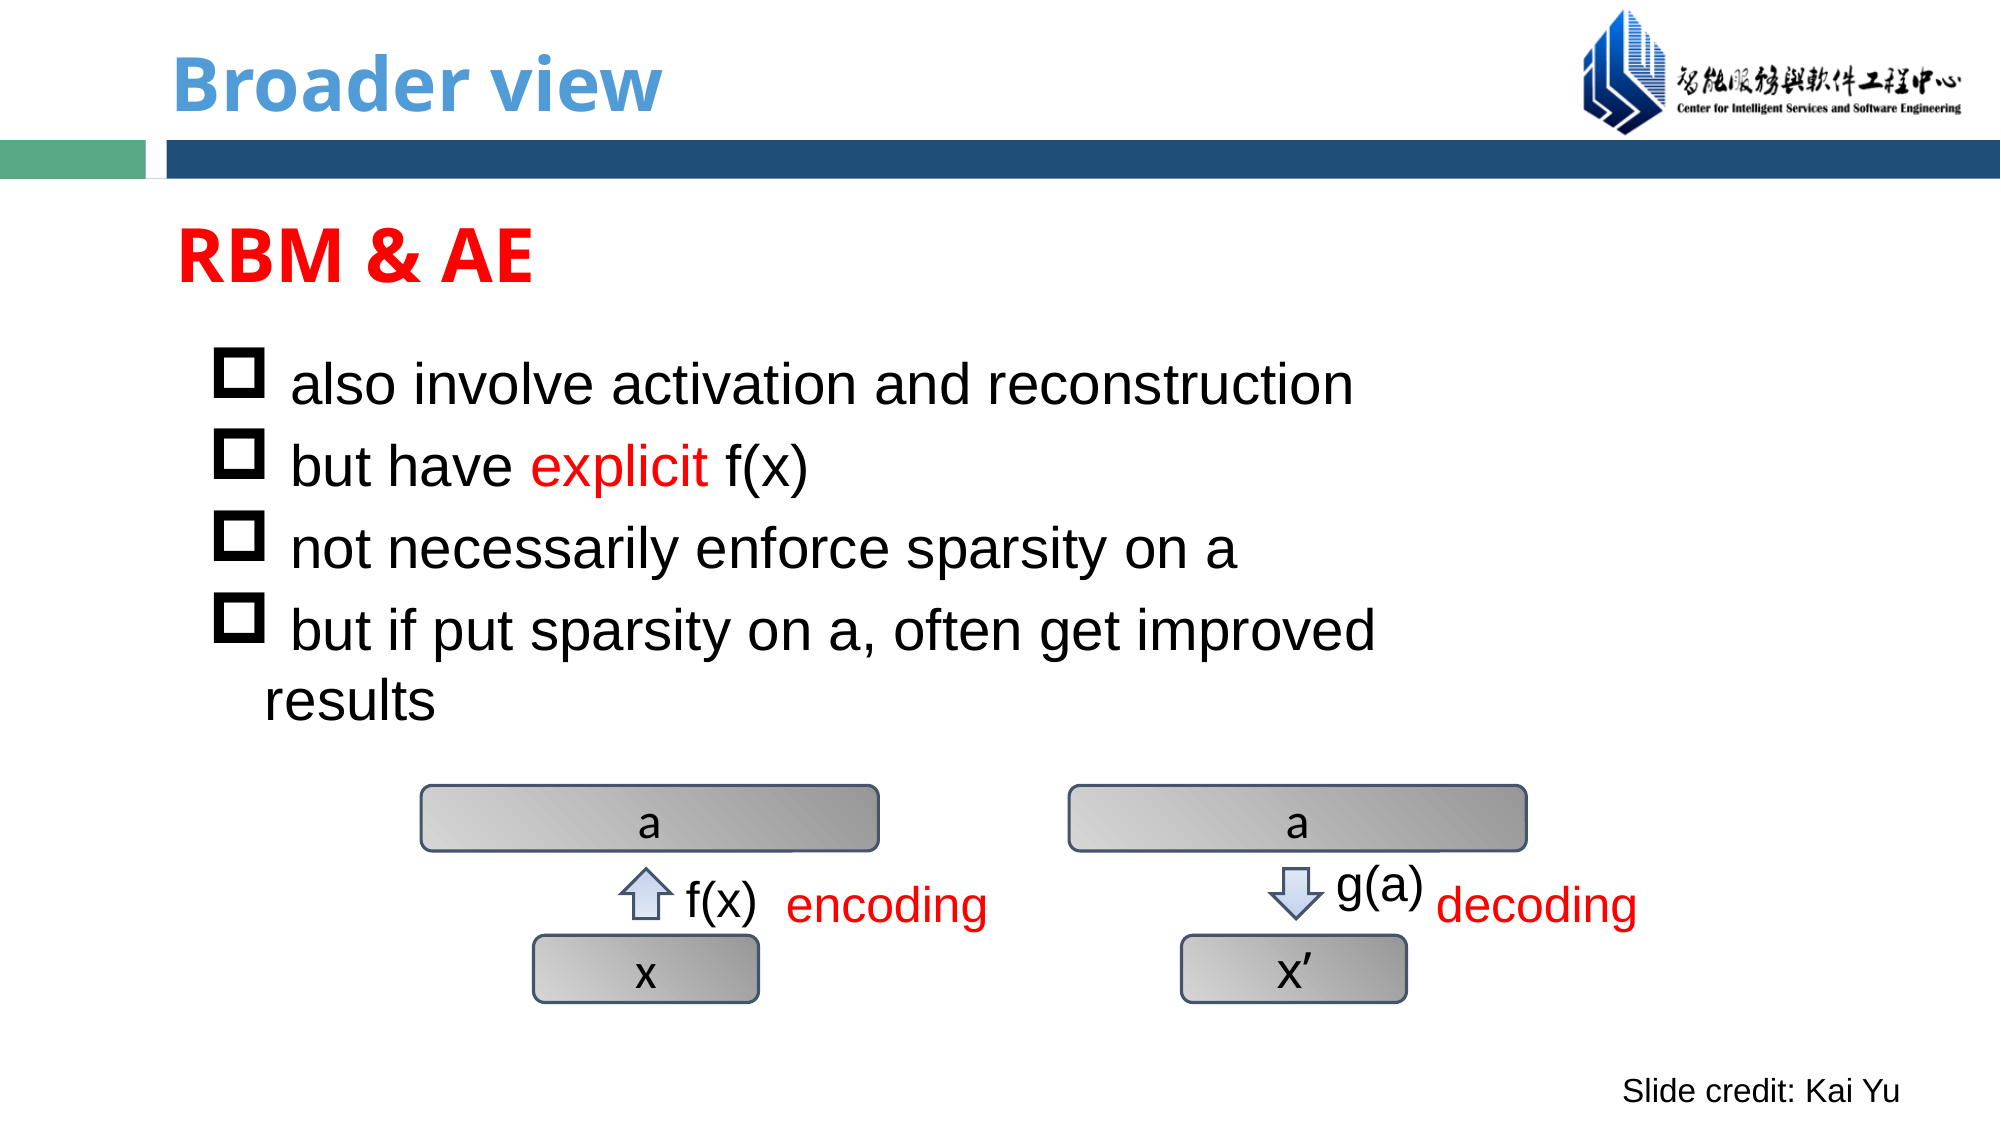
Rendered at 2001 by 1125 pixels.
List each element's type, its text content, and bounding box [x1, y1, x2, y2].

picture [1576, 4, 1975, 139]
text_box decoding [1527, 864, 1659, 940]
text_box also involve activation and reconstruction but have explicit f(x) not necessarily enforce sparsity on a but if put sparsity on a, often get improved results [193, 339, 1582, 703]
text_box RBM & AE [160, 209, 560, 296]
text_box Slide credit: Kai Yu [1607, 1062, 1986, 1117]
text_box Broader view [156, 28, 1144, 134]
text_box [621, 868, 671, 919]
text_box f(x) [671, 860, 821, 936]
text_box a [420, 784, 880, 853]
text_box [0, 140, 2000, 179]
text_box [1069, 785, 1527, 1003]
text_box x [532, 934, 760, 1004]
text_box encoding [771, 864, 1009, 940]
